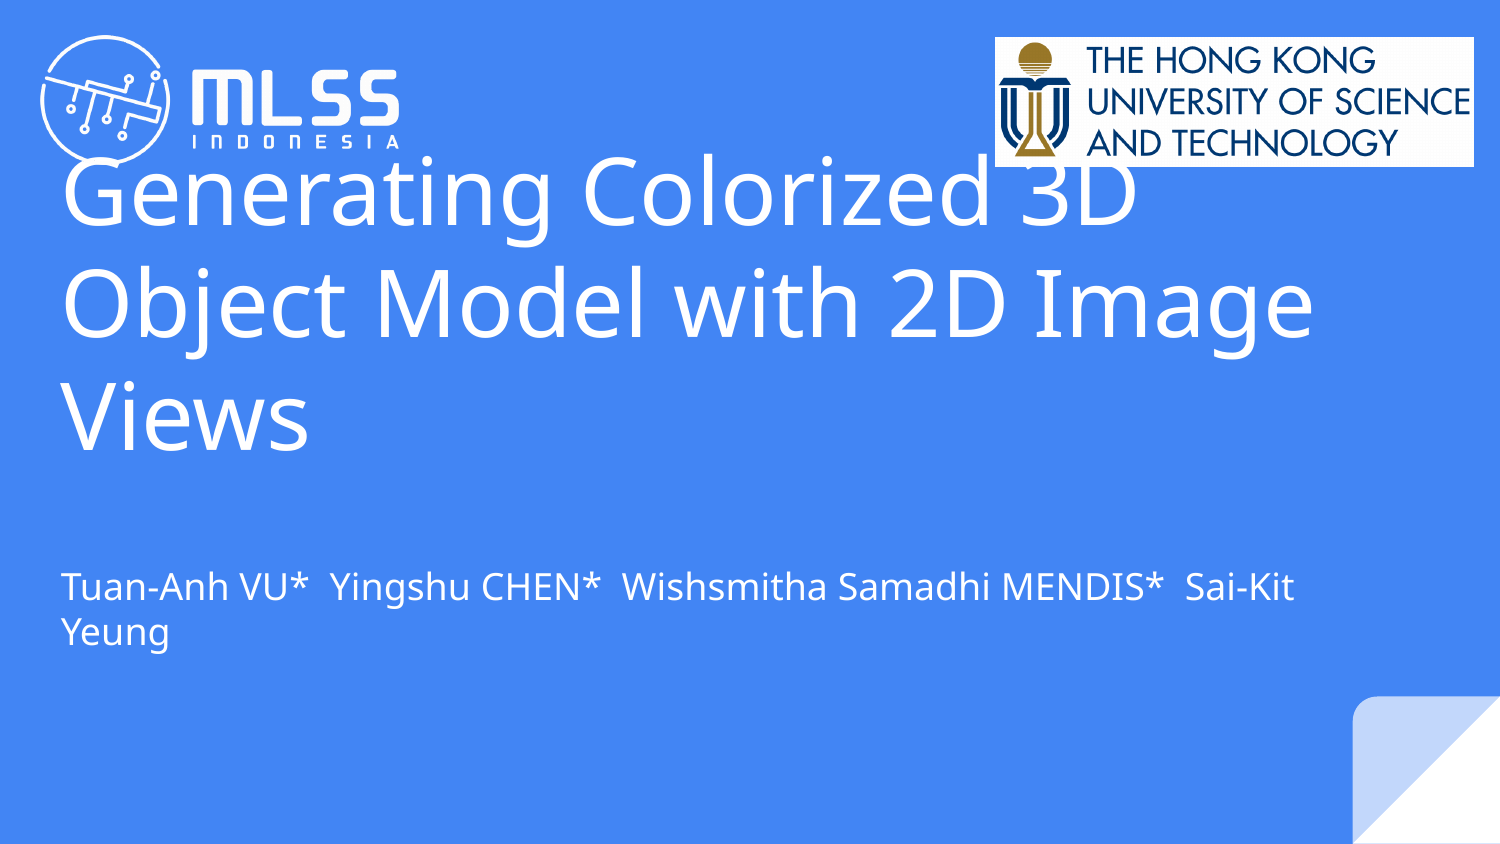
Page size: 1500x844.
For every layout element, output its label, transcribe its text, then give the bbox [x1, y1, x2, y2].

subtitle Tuan-Anh VU* Yingshu CHEN* Wishsmitha Samadhi MENDIS* Sai-Kit Yeung [45, 547, 1395, 619]
title Generating Colorized 3D Object Model with 2D Image Views [45, 230, 1395, 484]
picture [995, 37, 1474, 167]
picture [40, 35, 399, 165]
